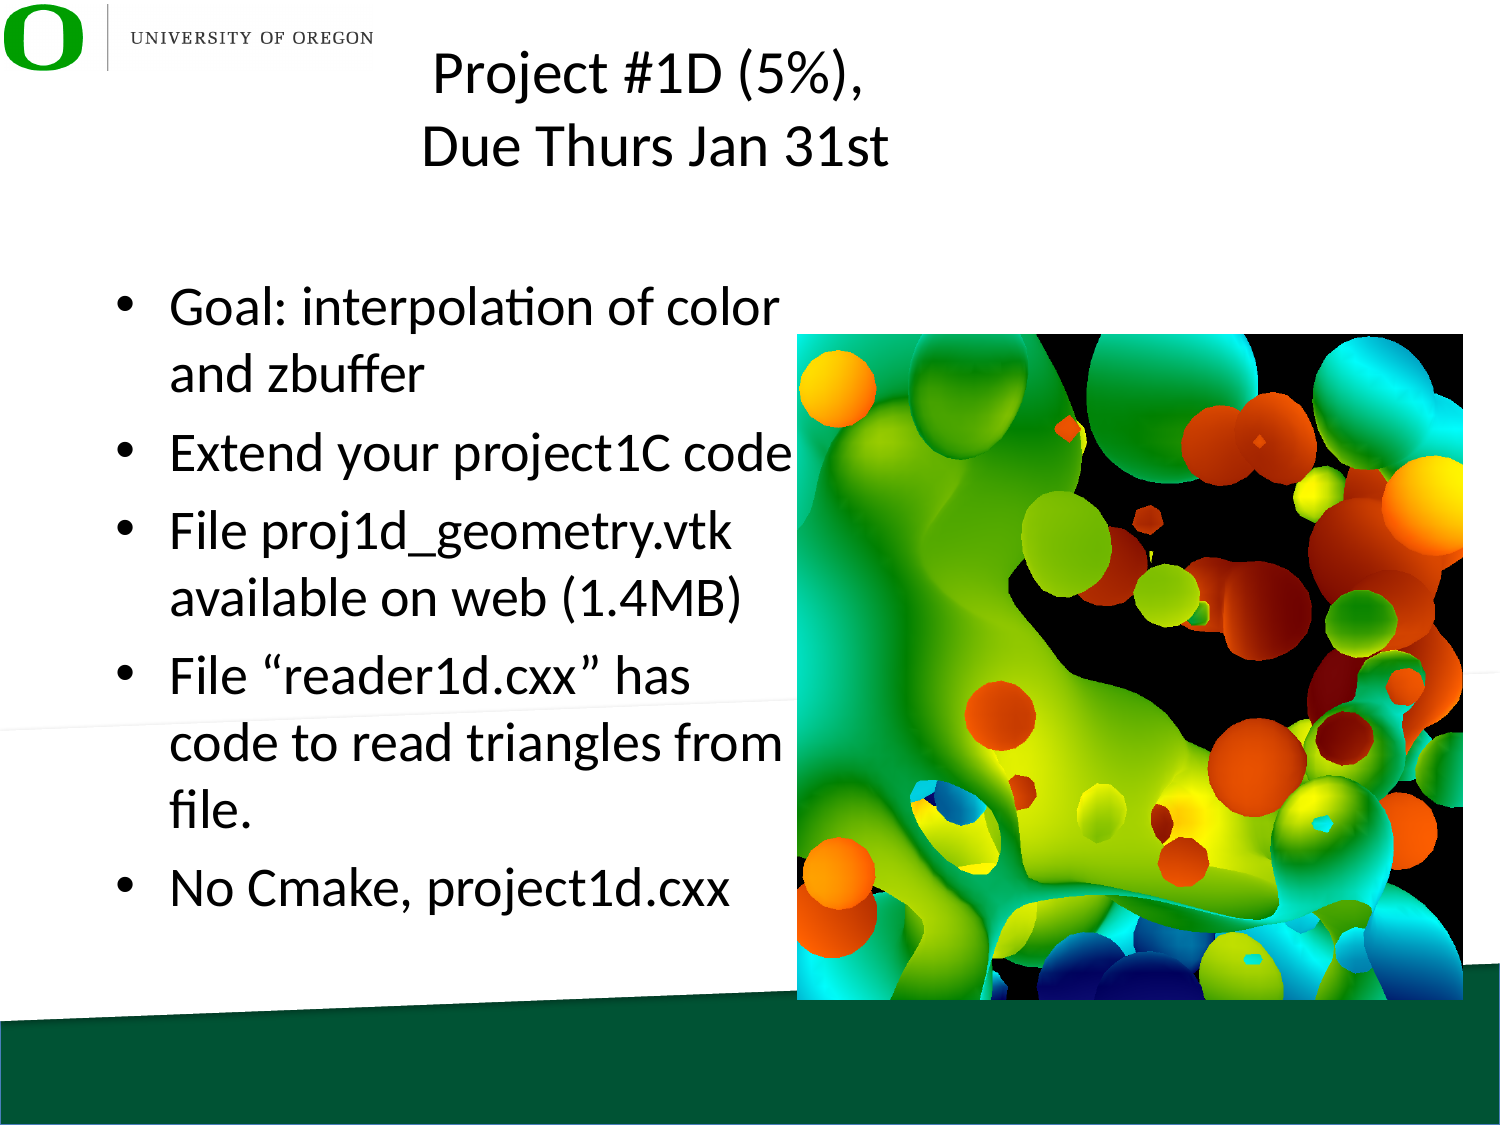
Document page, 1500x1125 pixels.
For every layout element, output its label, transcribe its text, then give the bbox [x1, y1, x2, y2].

title Project #1D (5%), Due Thurs Jan 31st [17, 24, 1295, 187]
picture [4, 4, 373, 71]
list Goal: interpolation of color and zbuffer Extend your project1C code File proj1d_geometry.vtk available on web (1.4MB) File “reader1d.cxx” has code to read triangles from file. No Cmake, project1d.cxx [100, 262, 815, 1000]
picture [797, 334, 1464, 1001]
